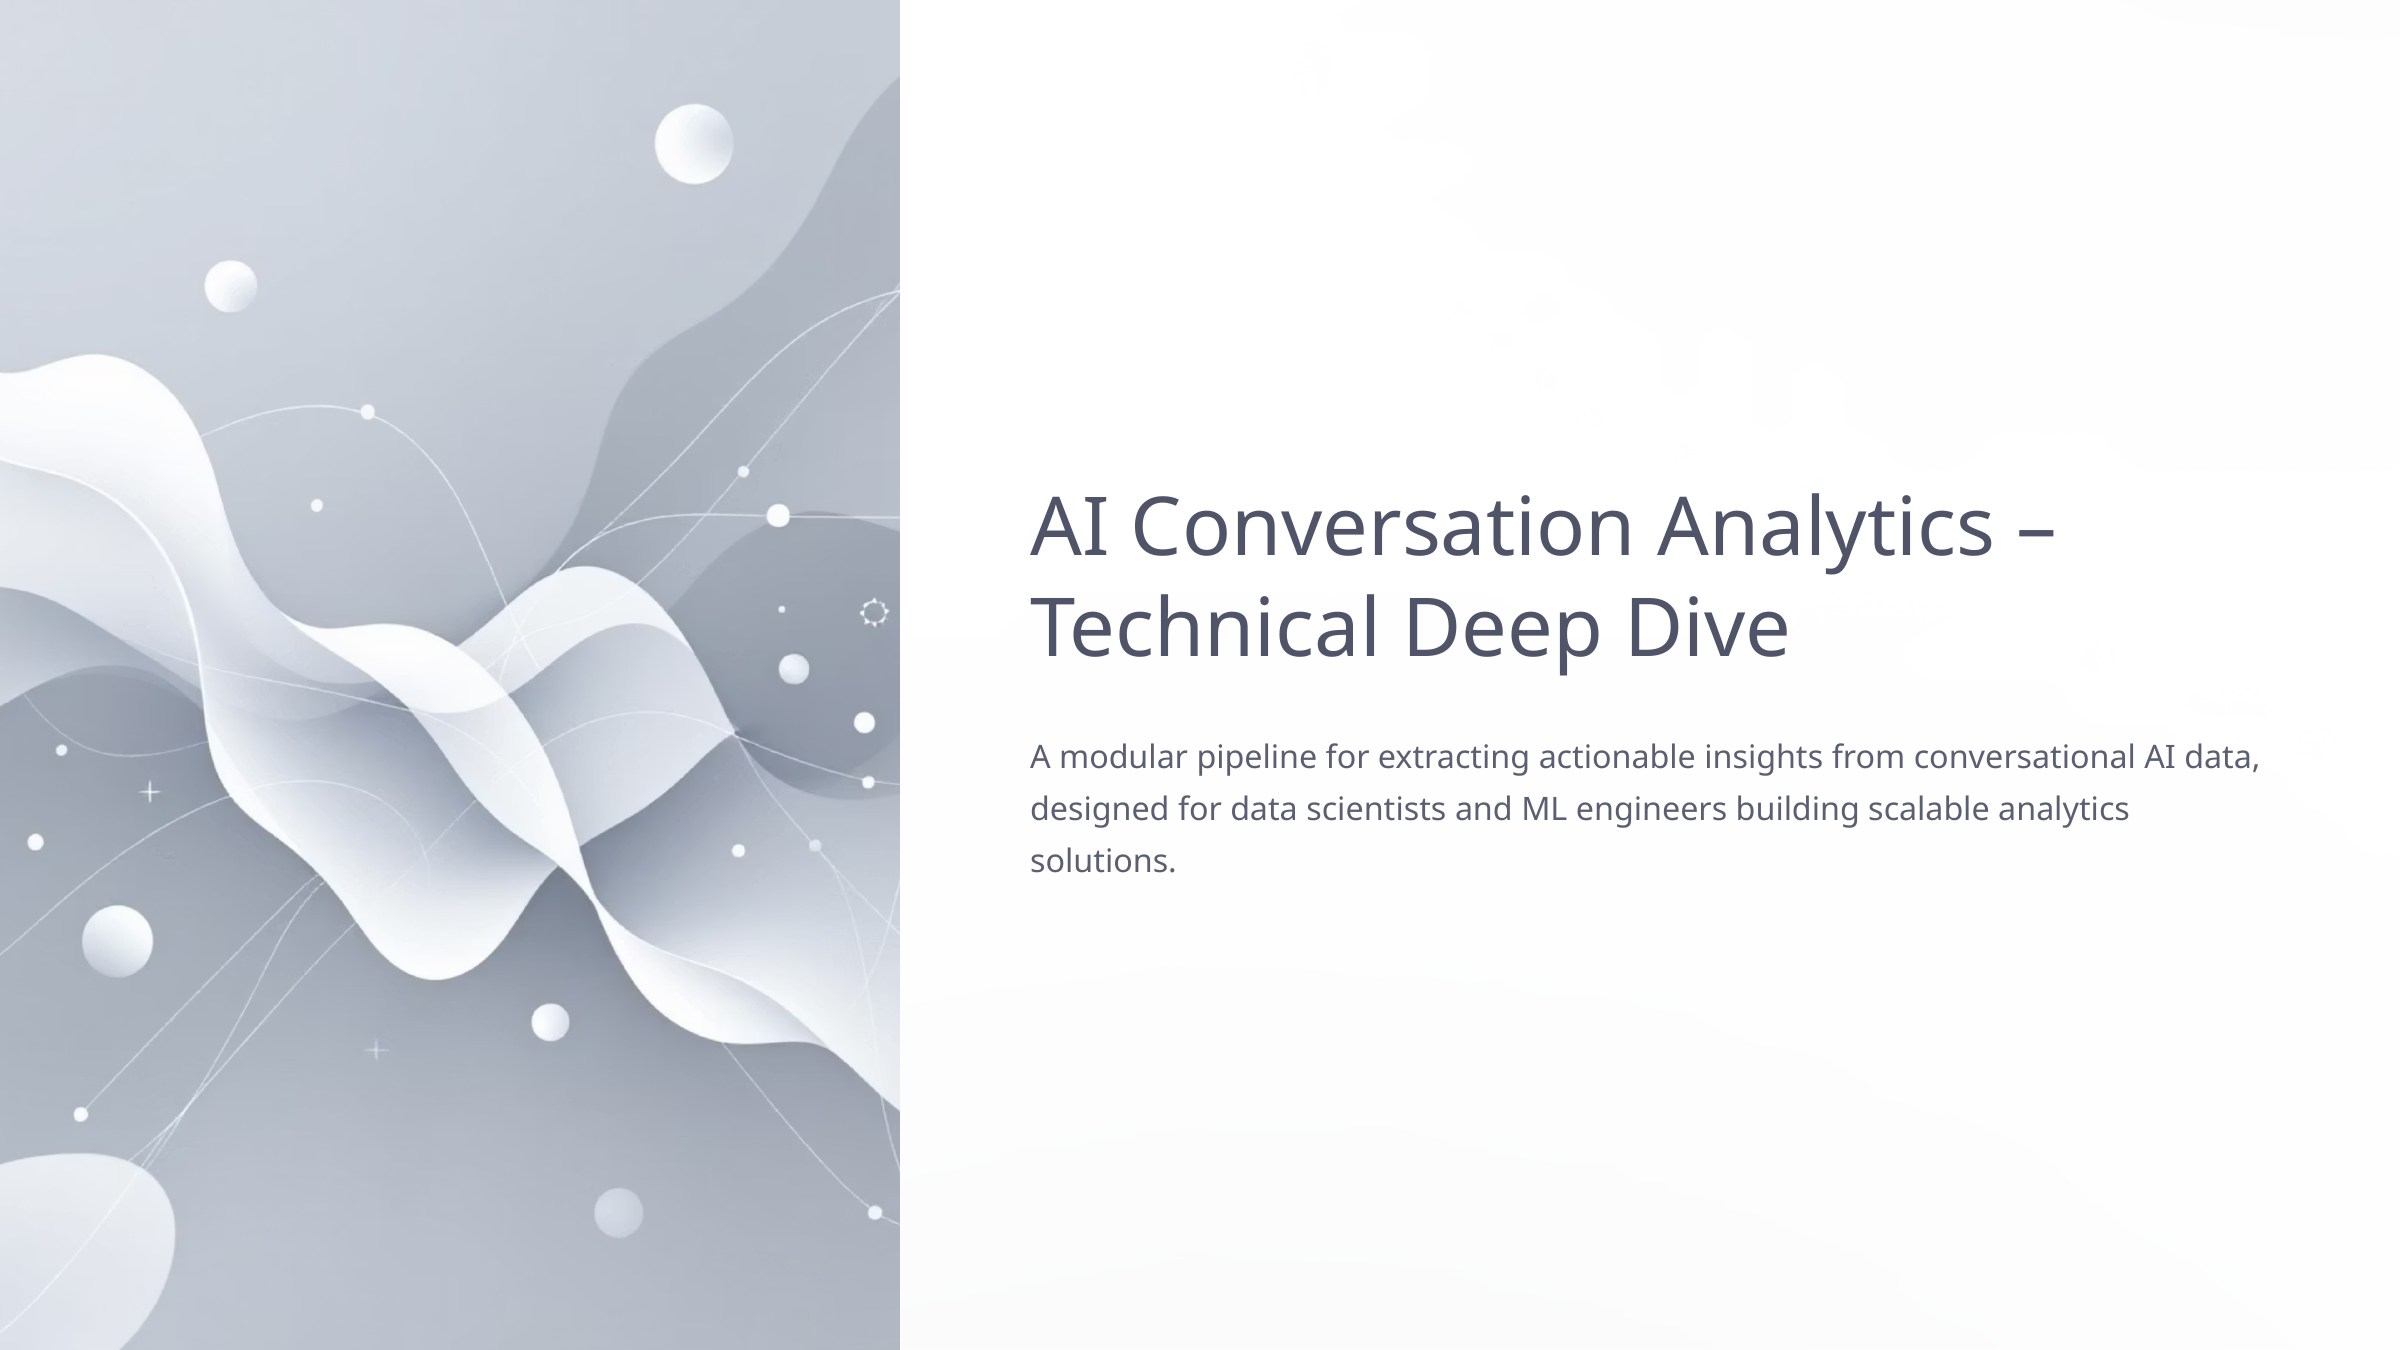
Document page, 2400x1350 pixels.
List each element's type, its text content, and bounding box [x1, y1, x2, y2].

text_box A modular pipeline for extracting actionable insights from conversational AI data, designed for data scientists and ML engineers building scalable analytics solutions. [1030, 722, 2270, 880]
text_box AI Conversation Analytics – Technical Deep Dive [1030, 470, 2270, 675]
picture [0, 0, 900, 1350]
